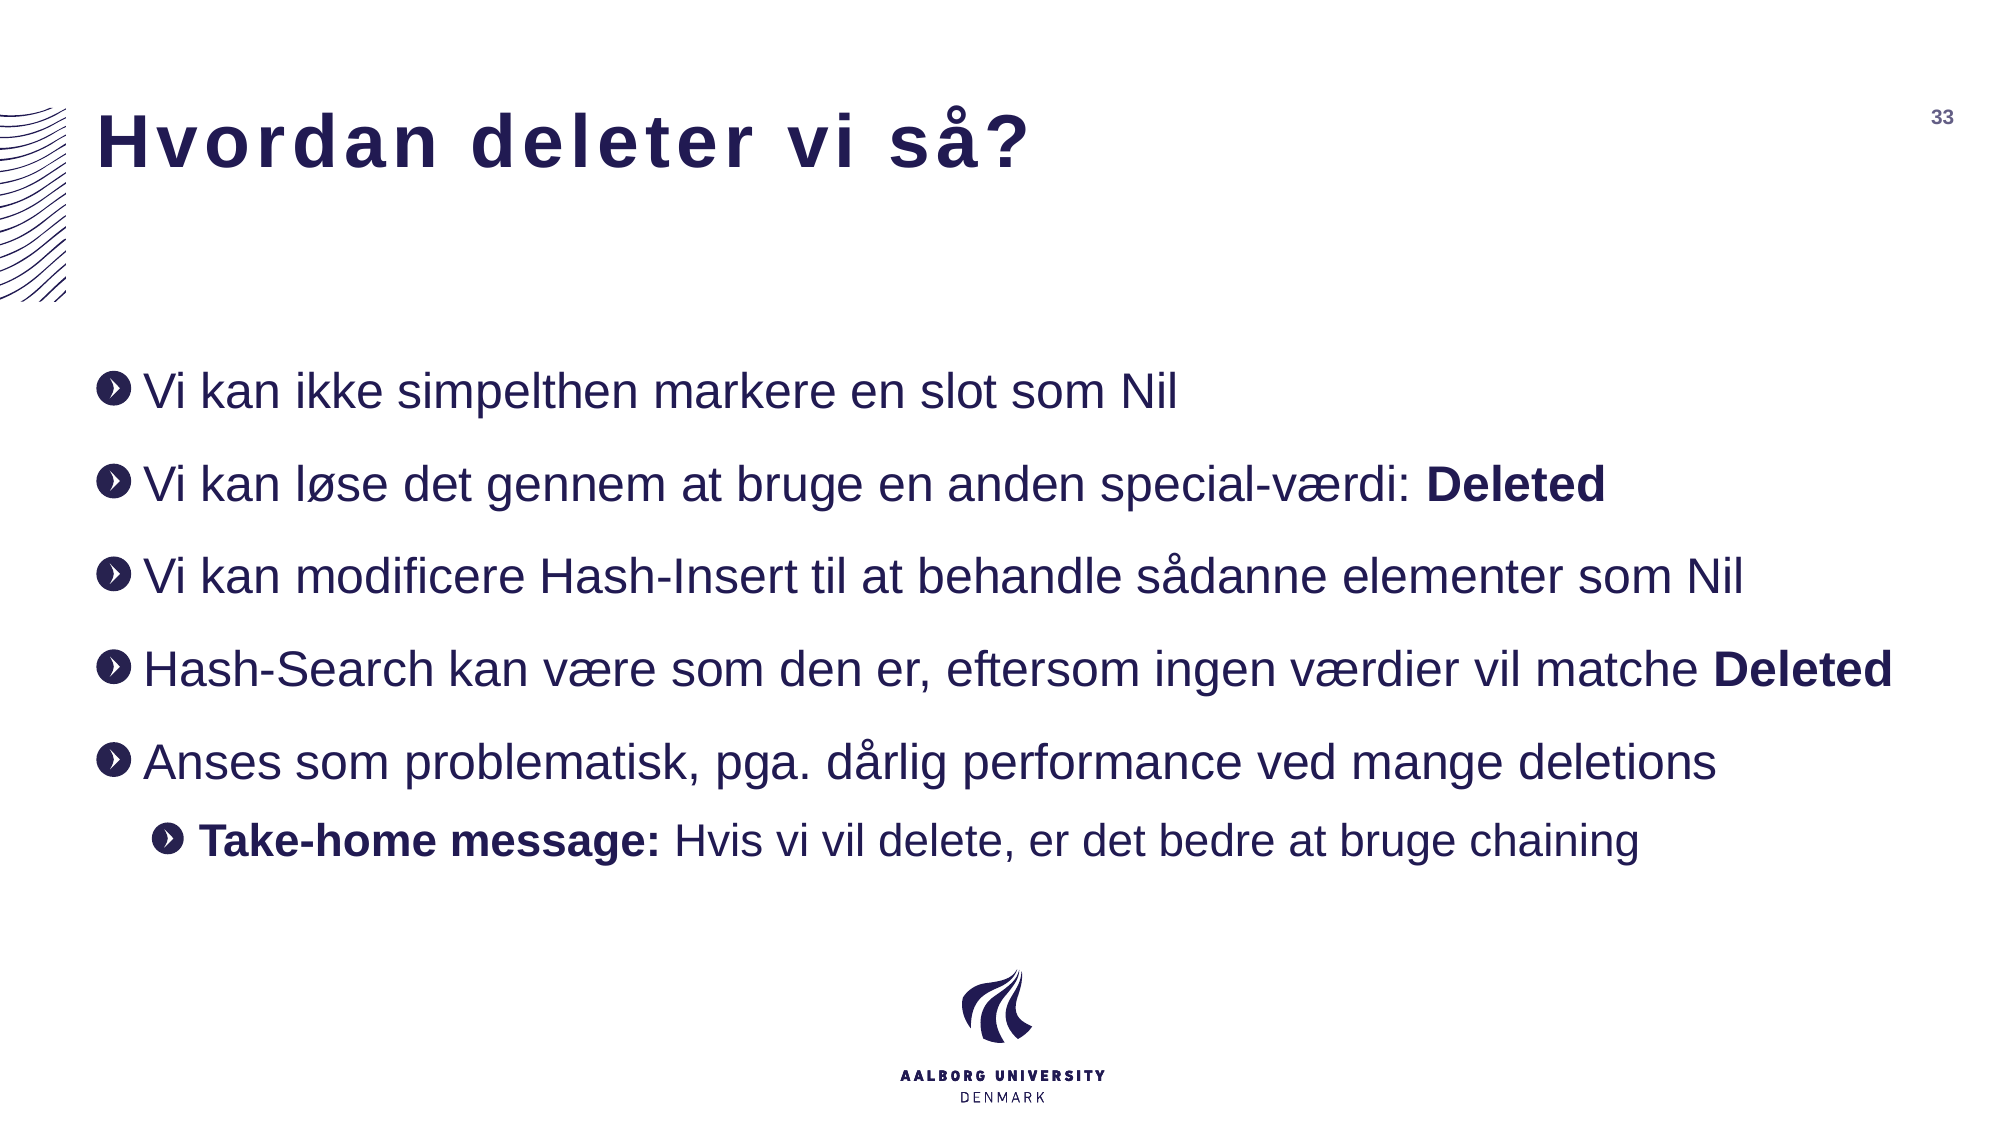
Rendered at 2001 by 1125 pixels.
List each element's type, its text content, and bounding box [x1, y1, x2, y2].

list Vi kan ikke simpelthen markere en slot som Nil Vi kan løse det gennem at bruge en anden special-værdi: Deleted Vi kan modificere Hash-Insert til at behandle sådanne elementer som Nil Hash-Search kan være som den er, eftersom ingen værdier vil matche Deleted Anses som problematisk, pga. dårlig performance ved mange deletions Take-home message: Hvis vi vil delete, er det bedre at bruge chaining [96, 338, 1921, 980]
title Hvordan deleter vi så? [96, 60, 1233, 303]
slide_number 33 [1860, 97, 1954, 135]
